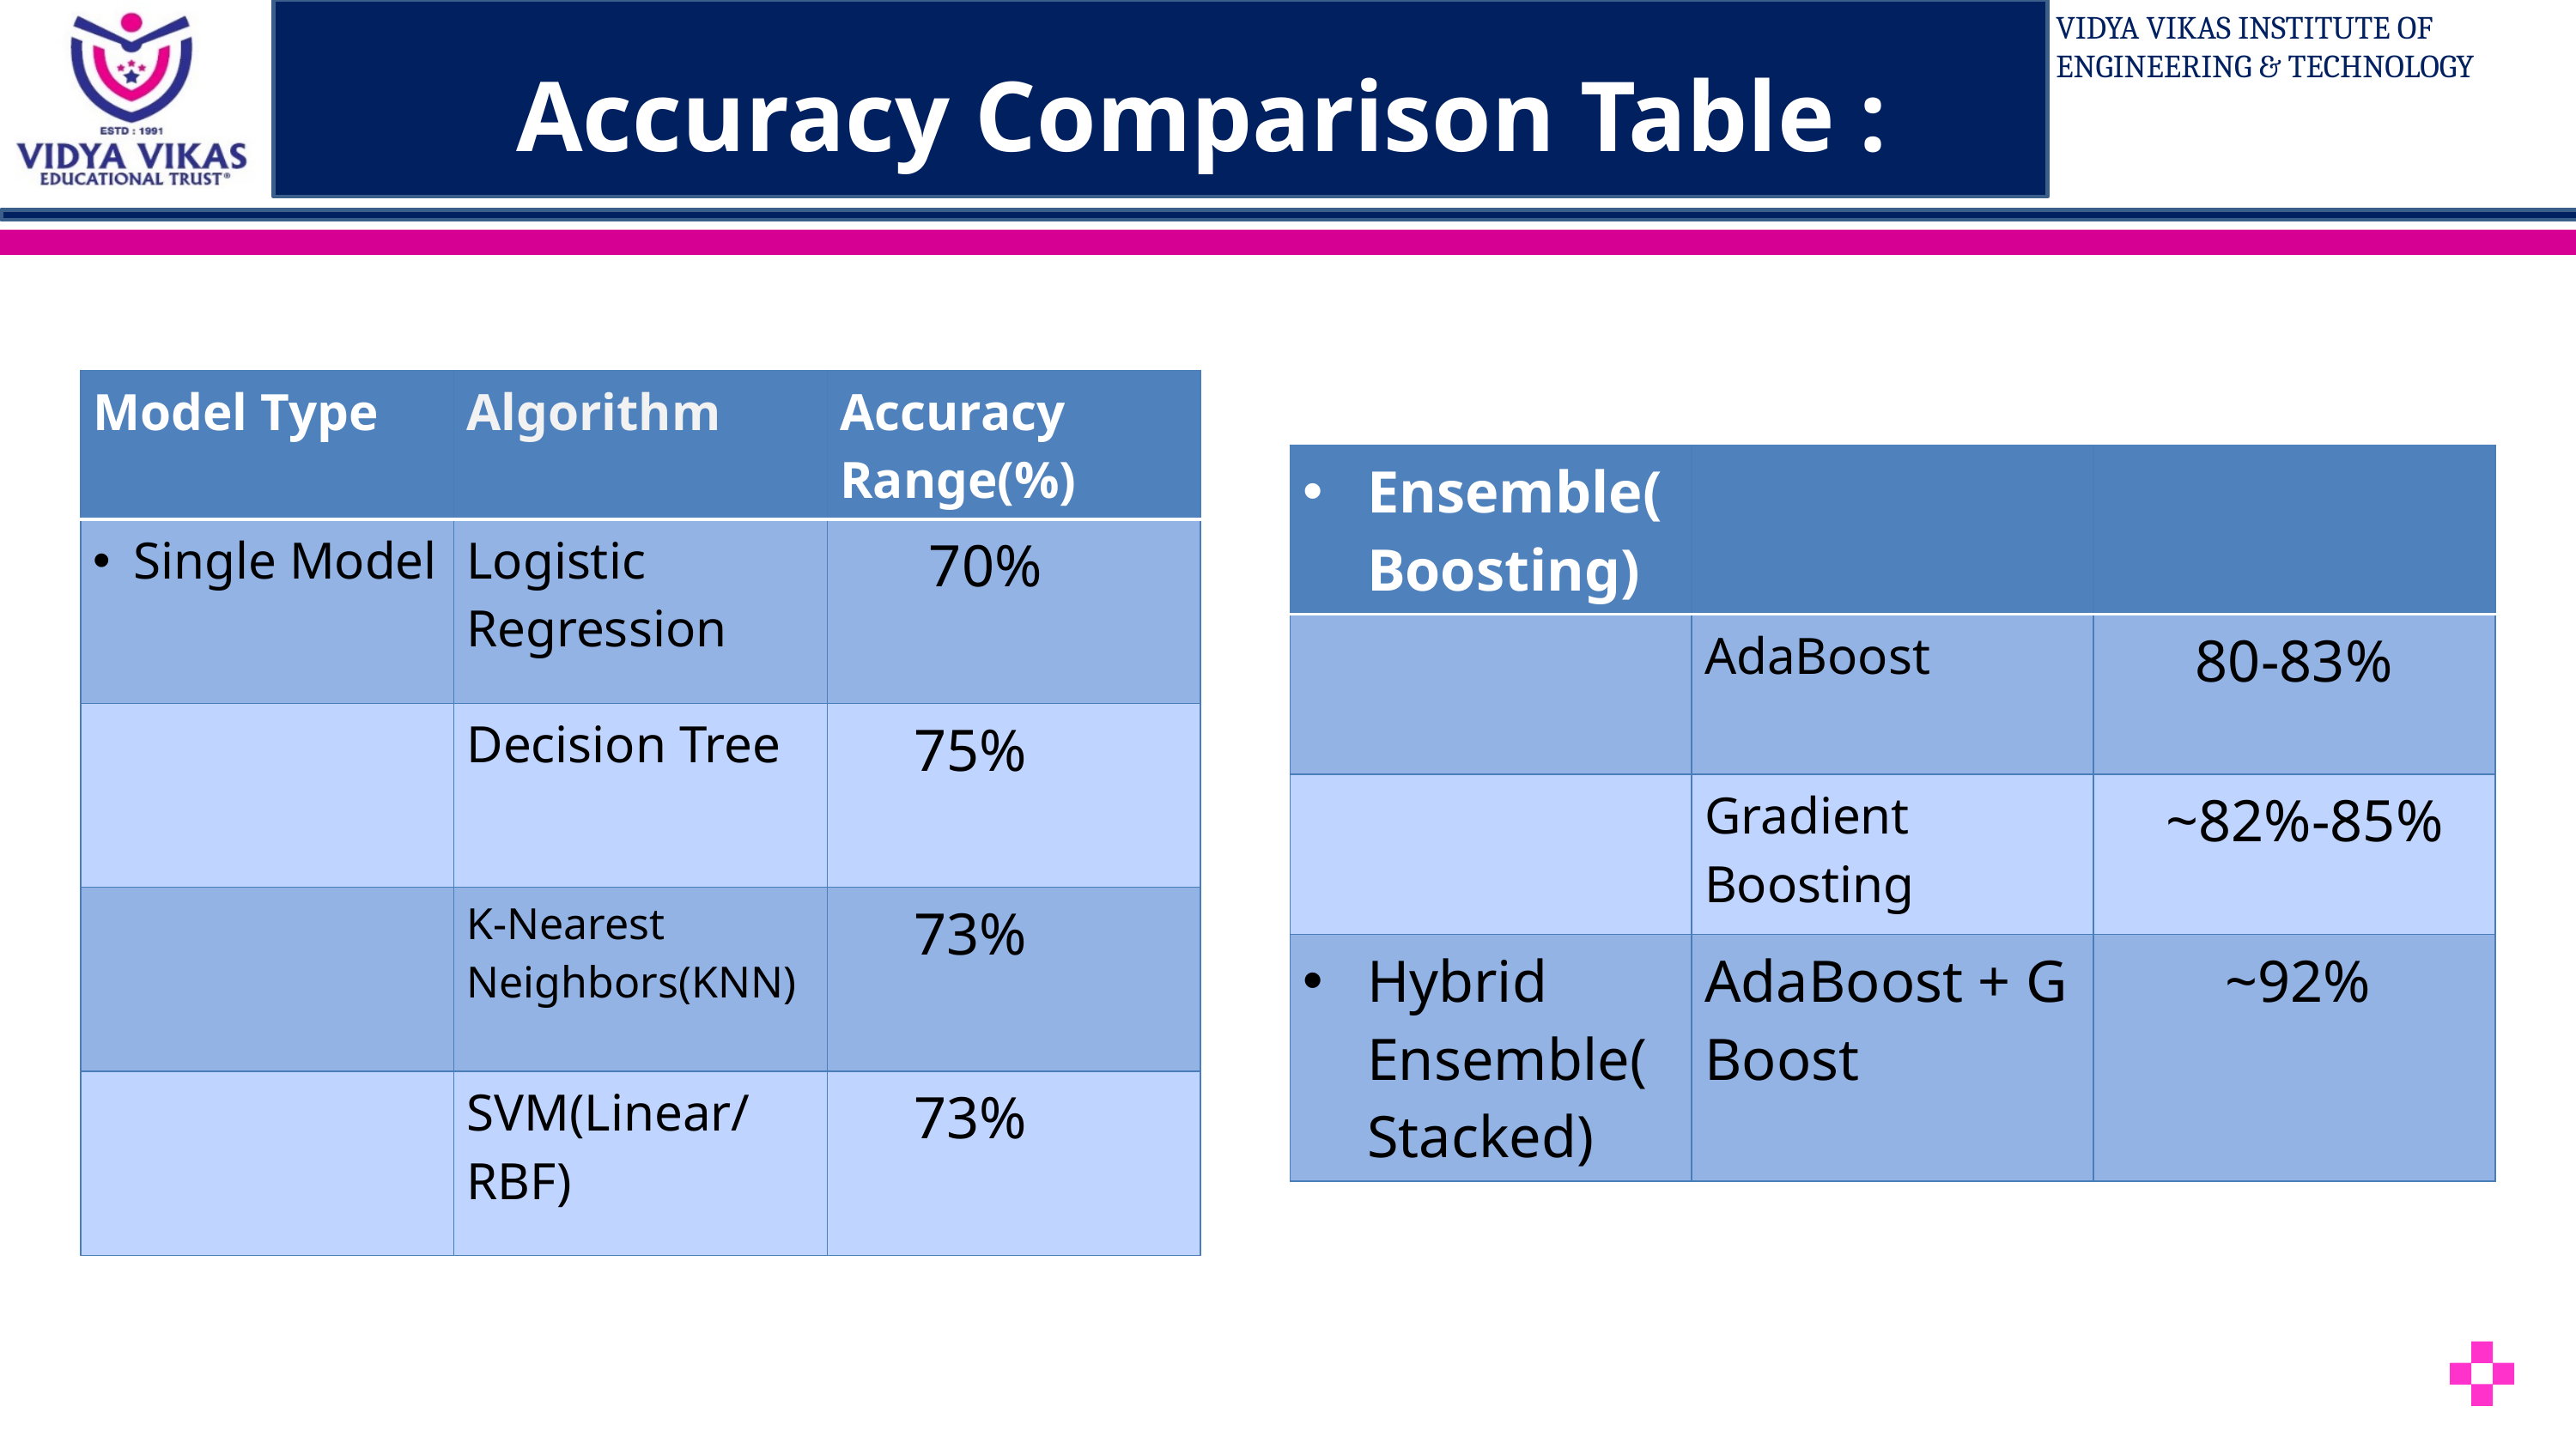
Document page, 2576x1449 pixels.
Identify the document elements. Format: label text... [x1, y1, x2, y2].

table_cell [1291, 775, 1691, 934]
table_cell [82, 704, 453, 887]
table_header Ensemble(Boosting) [1291, 446, 1691, 613]
table_cell 75% [828, 704, 1200, 887]
table_cell Decision Tree [454, 704, 827, 887]
table_header Accuracy Range(%) [828, 371, 1200, 518]
table_cell Gradient Boosting [1692, 775, 2093, 934]
table_cell Single Model [82, 521, 453, 703]
table_header [1692, 446, 2093, 613]
table_header Algorithm [454, 371, 827, 518]
table_cell 73% [828, 1072, 1200, 1255]
table_cell 70% [828, 521, 1200, 703]
table_cell ~92% [2094, 935, 2494, 1180]
table_cell SVM(Linear/RBF) [454, 1072, 827, 1255]
table_cell Hybrid Ensemble(Stacked) [1291, 935, 1691, 1180]
table_cell AdaBoost + G Boost [1692, 935, 2093, 1180]
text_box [2450, 1362, 2472, 1385]
table_header Model Type [82, 371, 453, 518]
table_header [2094, 446, 2494, 613]
table_cell 80-83% [2094, 615, 2494, 773]
table_cell [82, 888, 453, 1070]
table_cell 73% [828, 888, 1200, 1070]
table_cell K-Nearest Neighbors(KNN) [454, 888, 827, 1070]
table_cell ~82%-85% [2094, 775, 2494, 934]
table_cell Logistic Regression [454, 521, 827, 703]
picture [15, 0, 258, 189]
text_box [2470, 1341, 2494, 1363]
table_cell [82, 1072, 453, 1255]
table_cell [1291, 615, 1691, 773]
table_cell AdaBoost [1692, 615, 2093, 773]
title Accuracy Comparison Table : [43, 48, 2361, 290]
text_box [2470, 1384, 2494, 1406]
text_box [2492, 1362, 2515, 1385]
